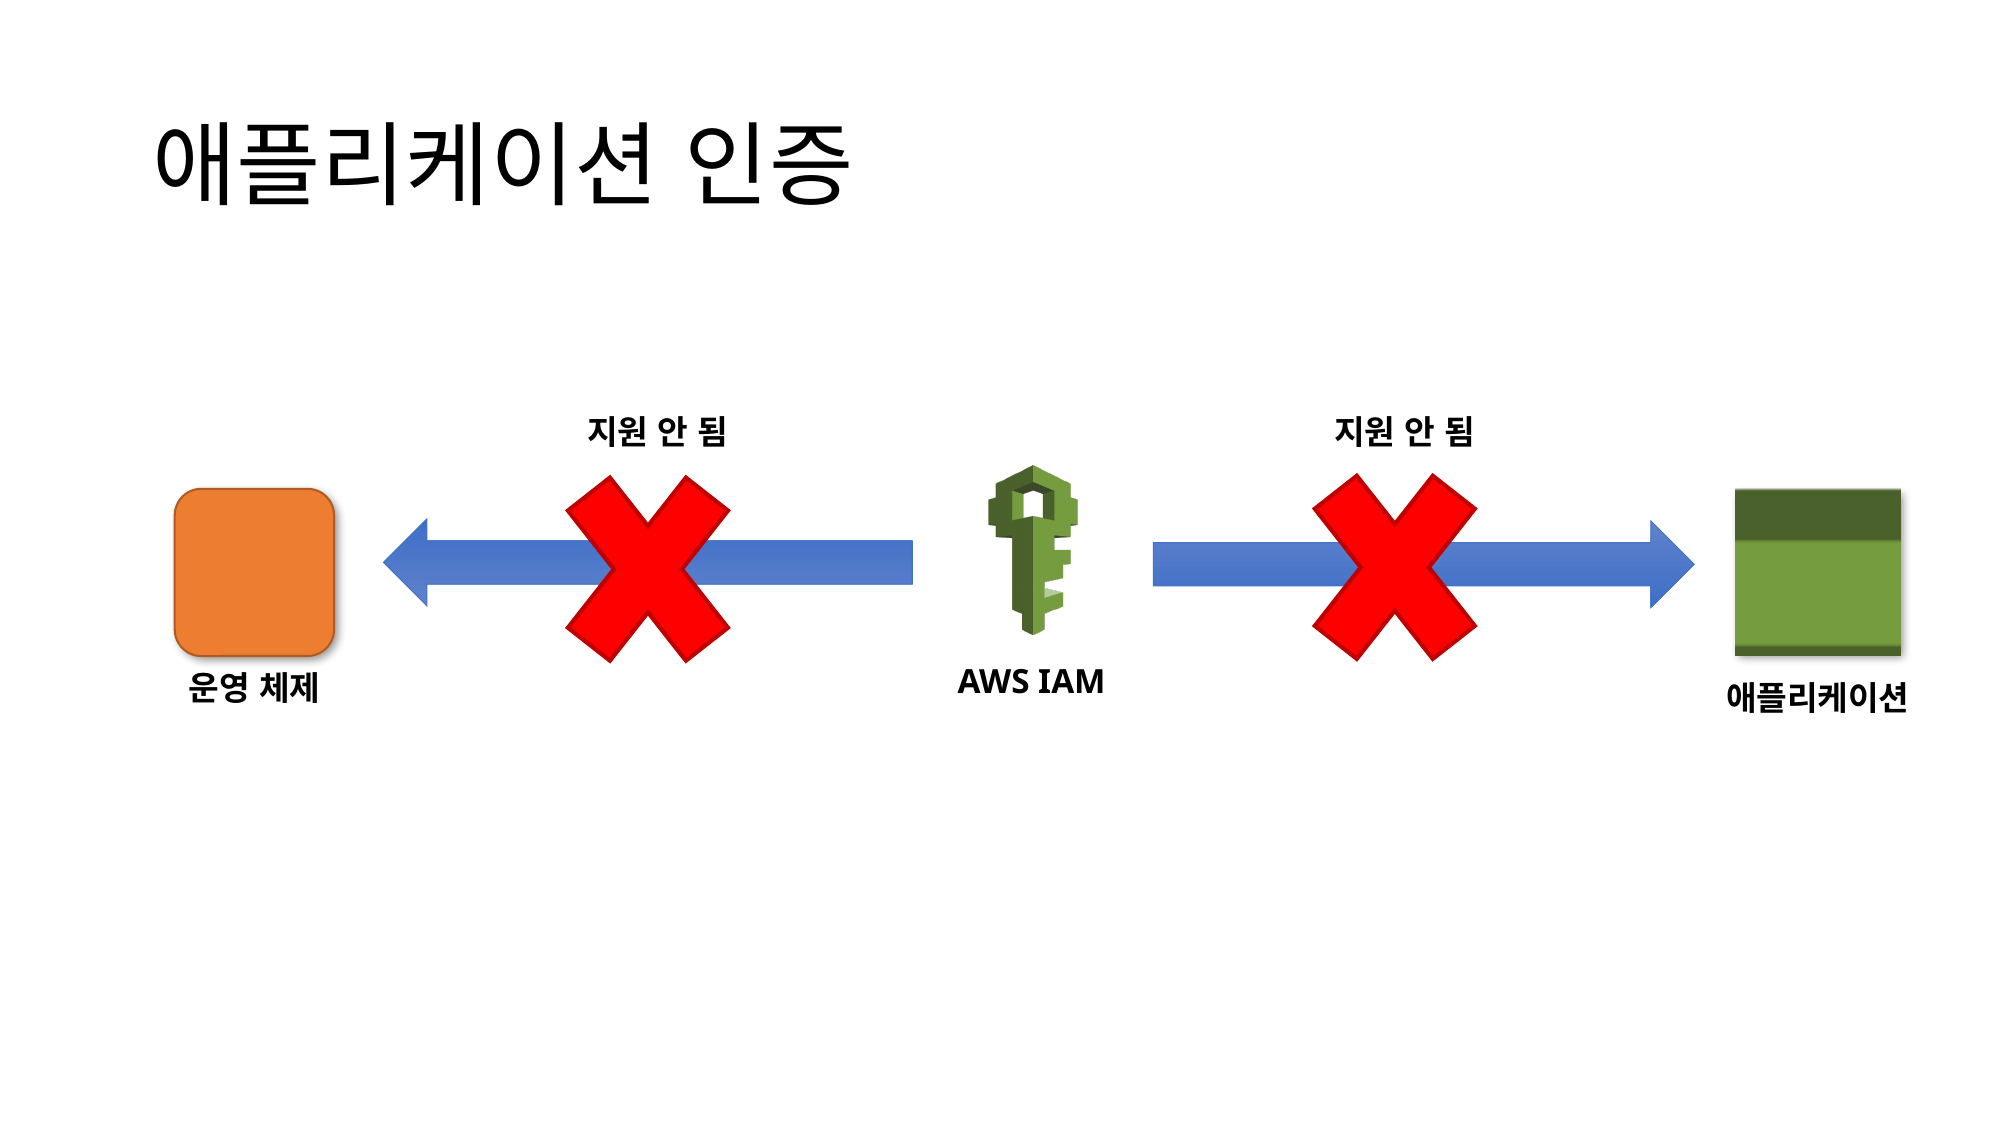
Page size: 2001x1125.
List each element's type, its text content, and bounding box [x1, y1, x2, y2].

text_box AWS IAM [937, 660, 1126, 701]
text_box [684, 540, 913, 585]
text_box 지원 안 됨 [1300, 411, 1509, 452]
text_box 지원 안 됨 [553, 411, 762, 452]
picture [1735, 488, 1901, 657]
text_box [1314, 475, 1476, 660]
picture [988, 465, 1078, 635]
text_box [1152, 542, 1359, 587]
text_box 애플리케이션 [1708, 677, 1927, 718]
text_box [173, 487, 336, 658]
text_box [1430, 519, 1695, 609]
title 애플리케이션 인증 [137, 59, 1863, 278]
text_box [567, 476, 729, 662]
text_box 운영 체제 [88, 667, 421, 708]
text_box [382, 517, 612, 607]
